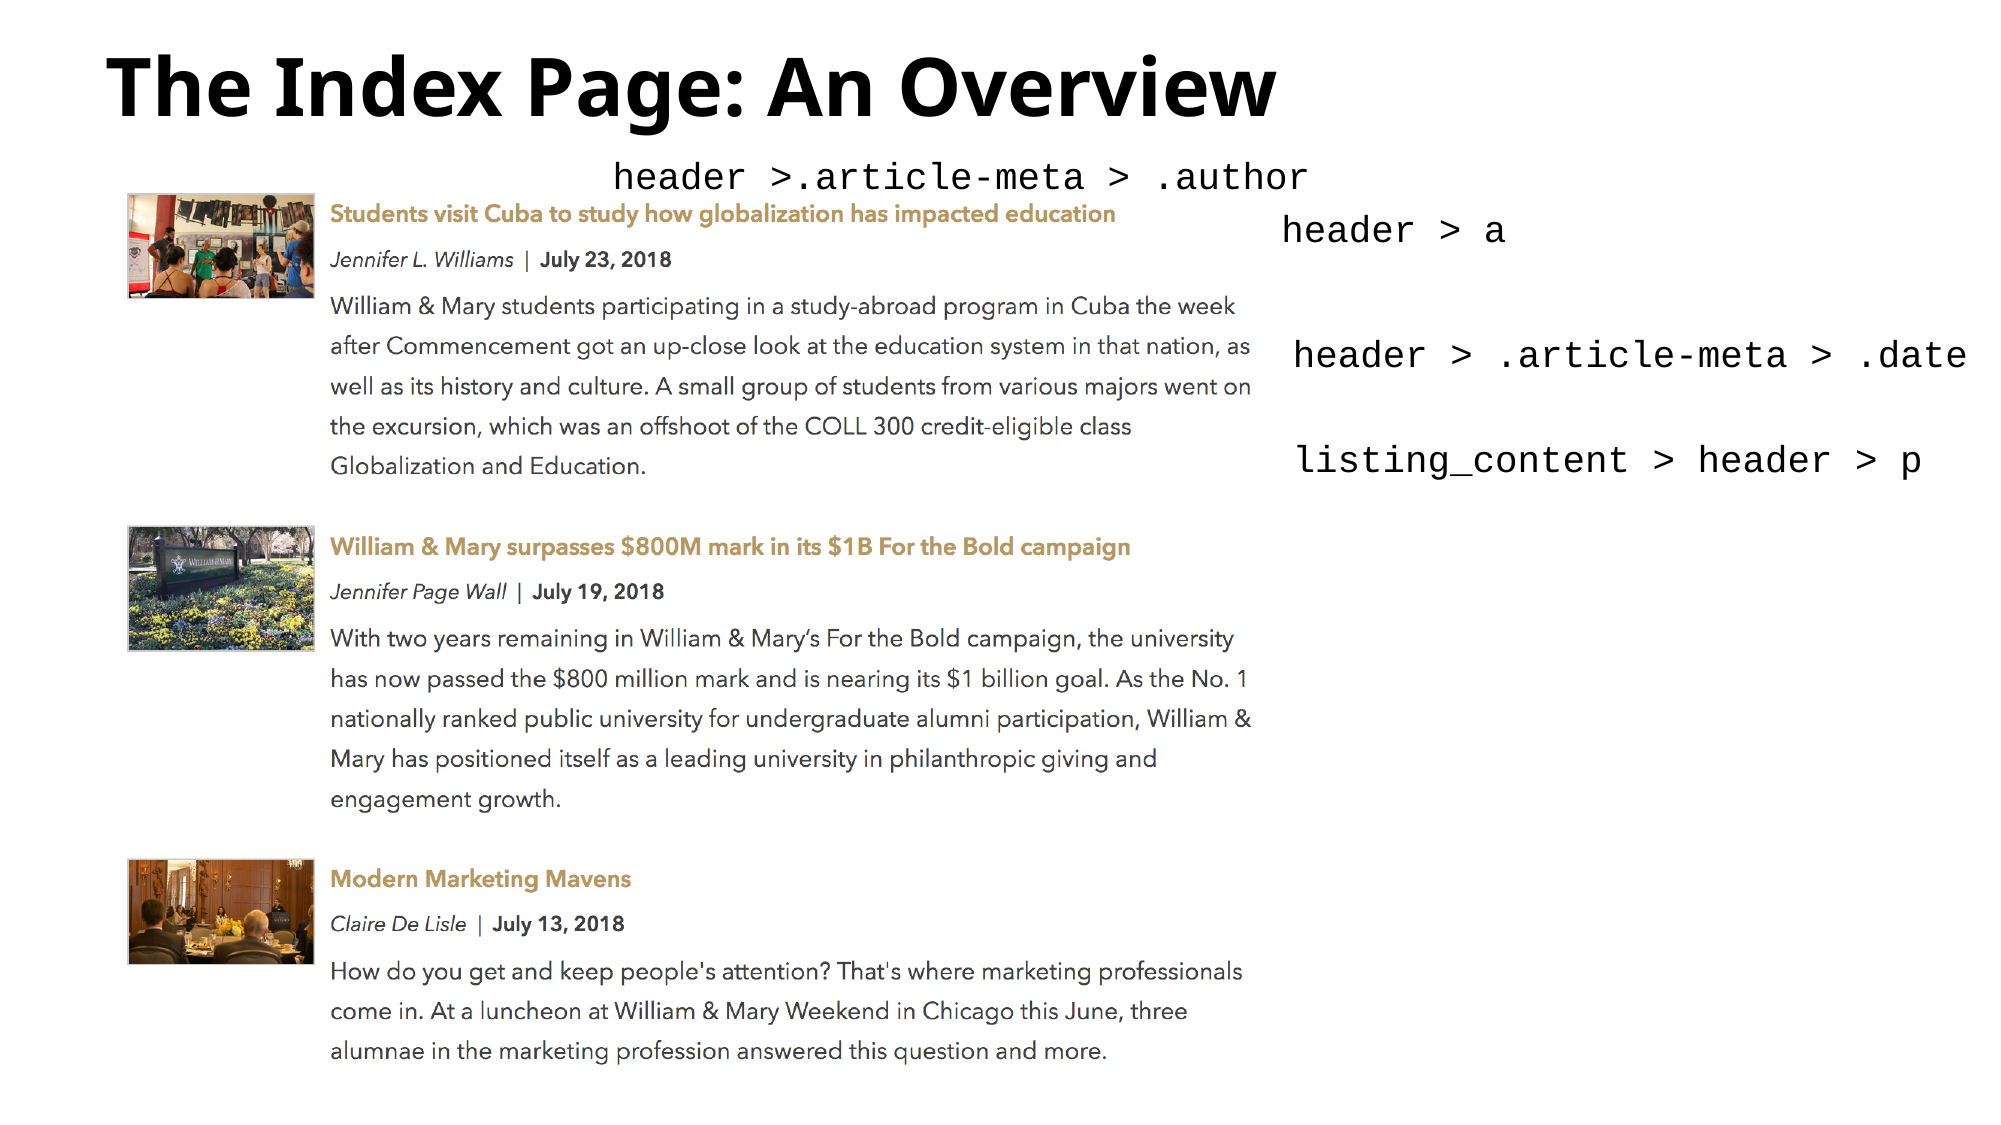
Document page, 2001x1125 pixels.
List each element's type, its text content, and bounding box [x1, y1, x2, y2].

title The Index Page: An Overview [90, 0, 1357, 180]
text_box header > a [1277, 197, 1522, 258]
text_box listing_content > header > p [1278, 428, 1938, 488]
text_box header > .article-meta > .date [1278, 322, 1983, 383]
picture [90, 168, 1277, 1076]
text_box header >.article-meta > .author [597, 144, 1325, 204]
